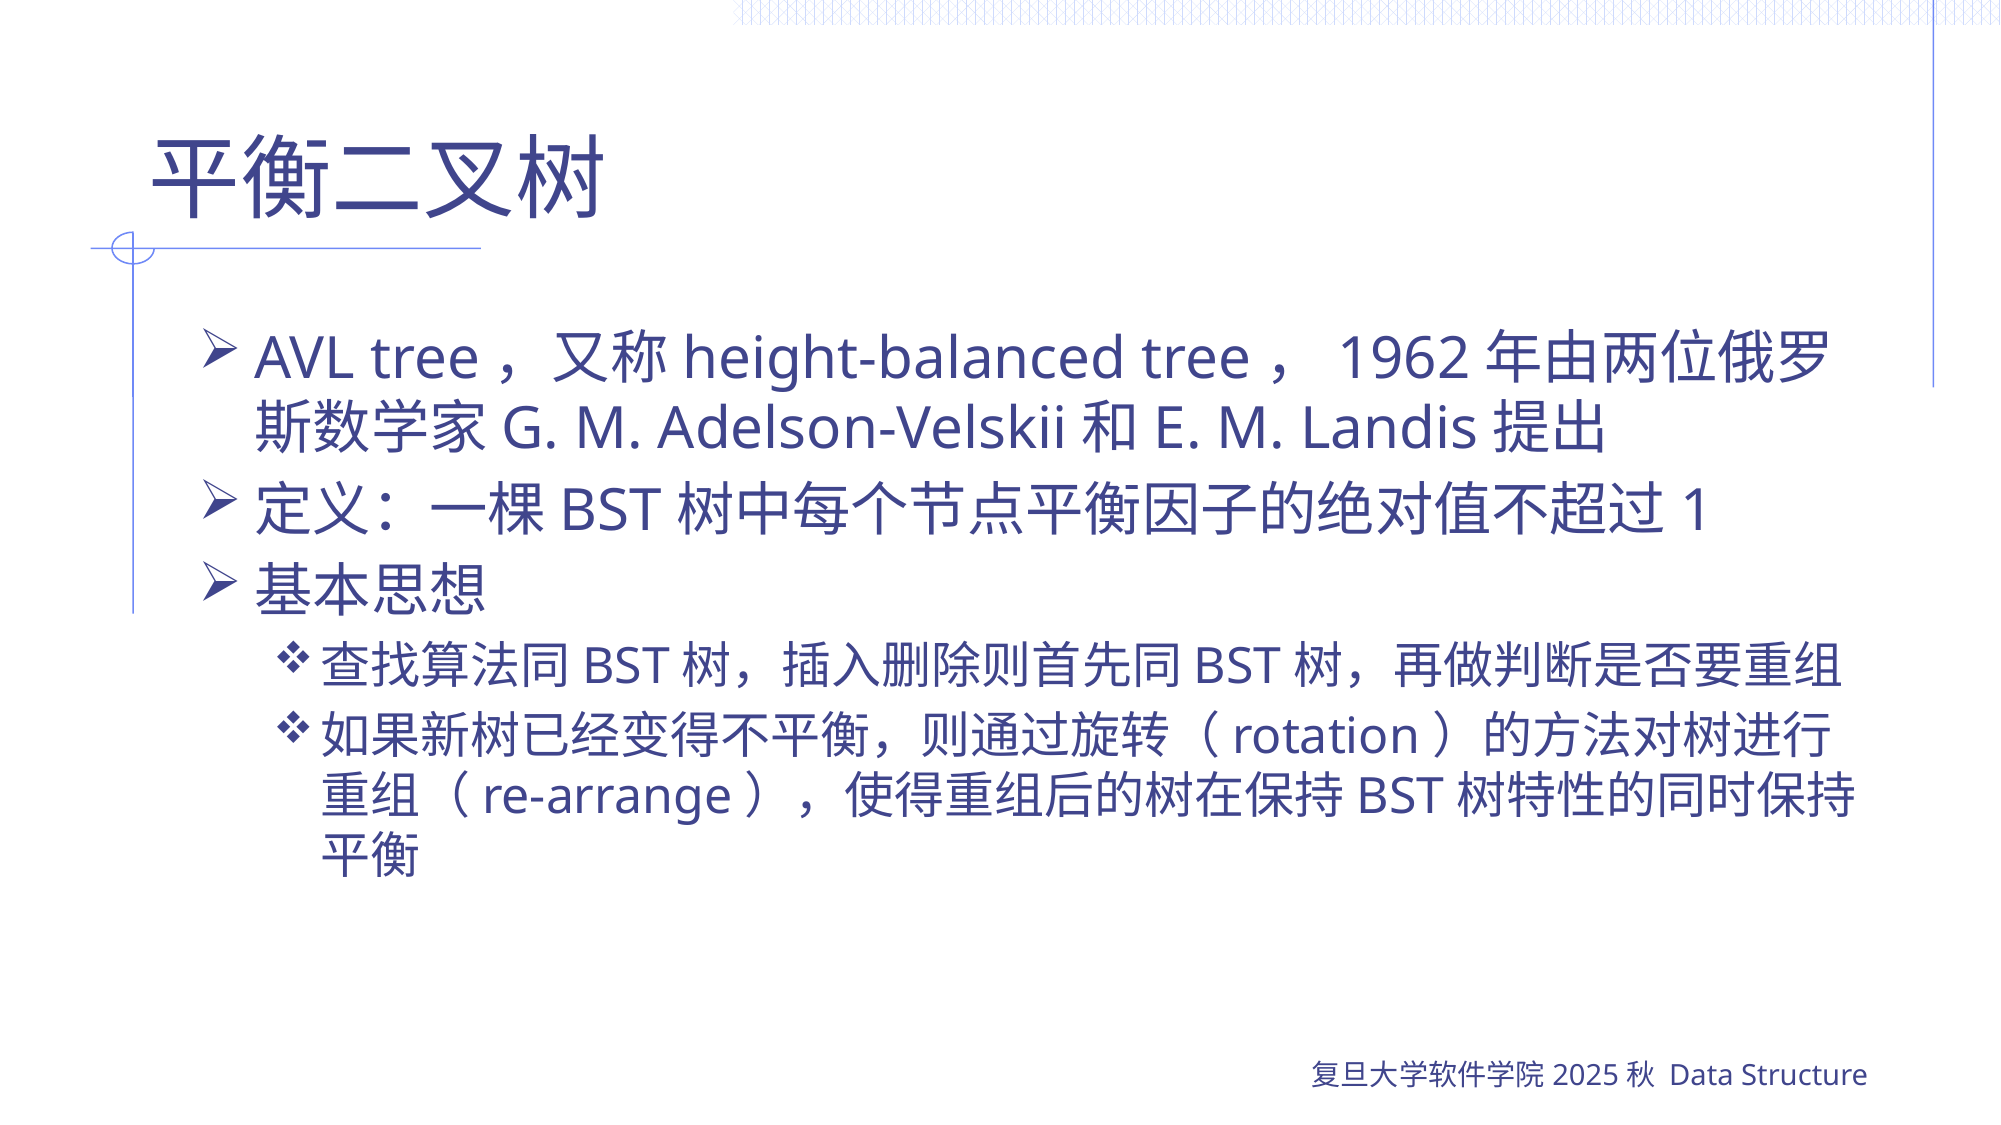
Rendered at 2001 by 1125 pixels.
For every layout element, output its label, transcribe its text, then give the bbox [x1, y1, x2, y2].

list AVL tree，又称height-balanced tree，1962年由两位俄罗斯数学家G. M. Adelson-Velskii和E. M. Landis提出 定义：一棵BST树中每个节点平衡因子的绝对值不超过1 基本思想 查找算法同BST树，插入删除则首先同BST树，再做判断是否要重组 如果新树已经变得不平衡，则通过旋转（rotation）的方法对树进行重组（re-arrange），使得重组后的树在保持BST树特性的同时保持平衡 [183, 312, 1884, 988]
title 平衡二叉树 [133, 50, 1834, 238]
